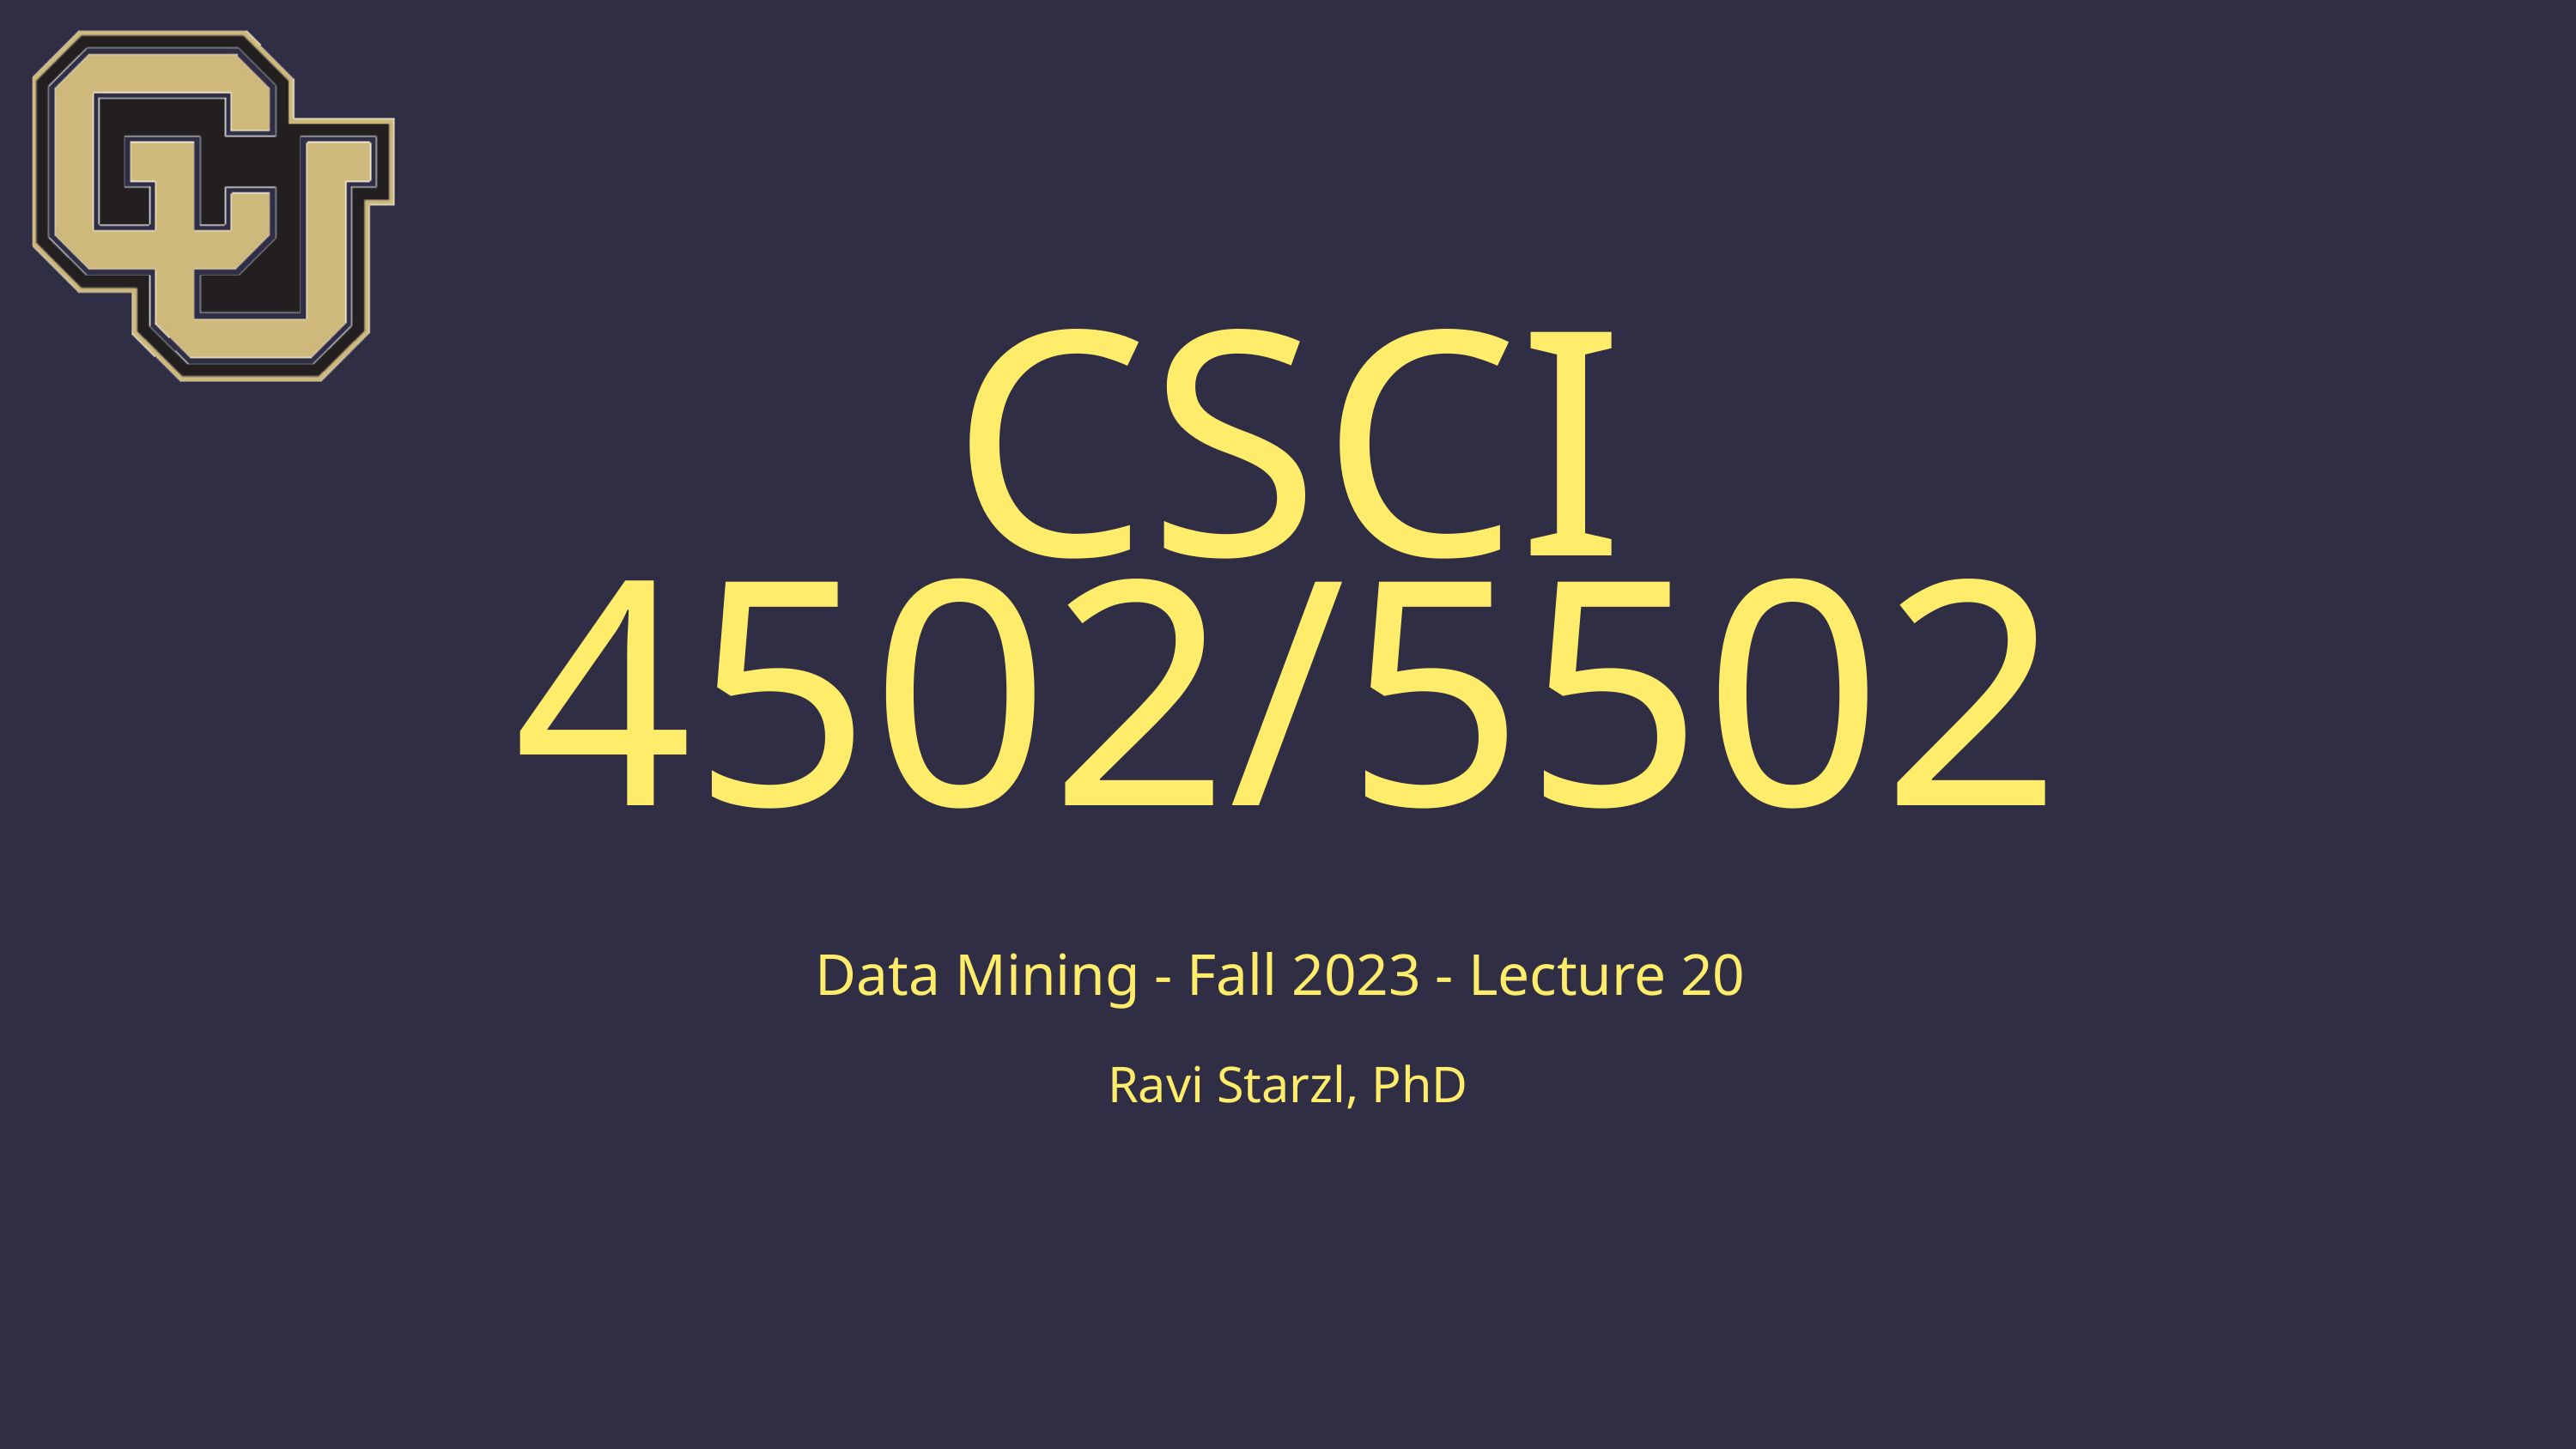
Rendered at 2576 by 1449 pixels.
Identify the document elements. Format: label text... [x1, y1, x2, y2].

text_box Ravi Starzl, PhD [1101, 1043, 1475, 1113]
text_box [32, 22, 419, 395]
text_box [288, 297, 2288, 1009]
